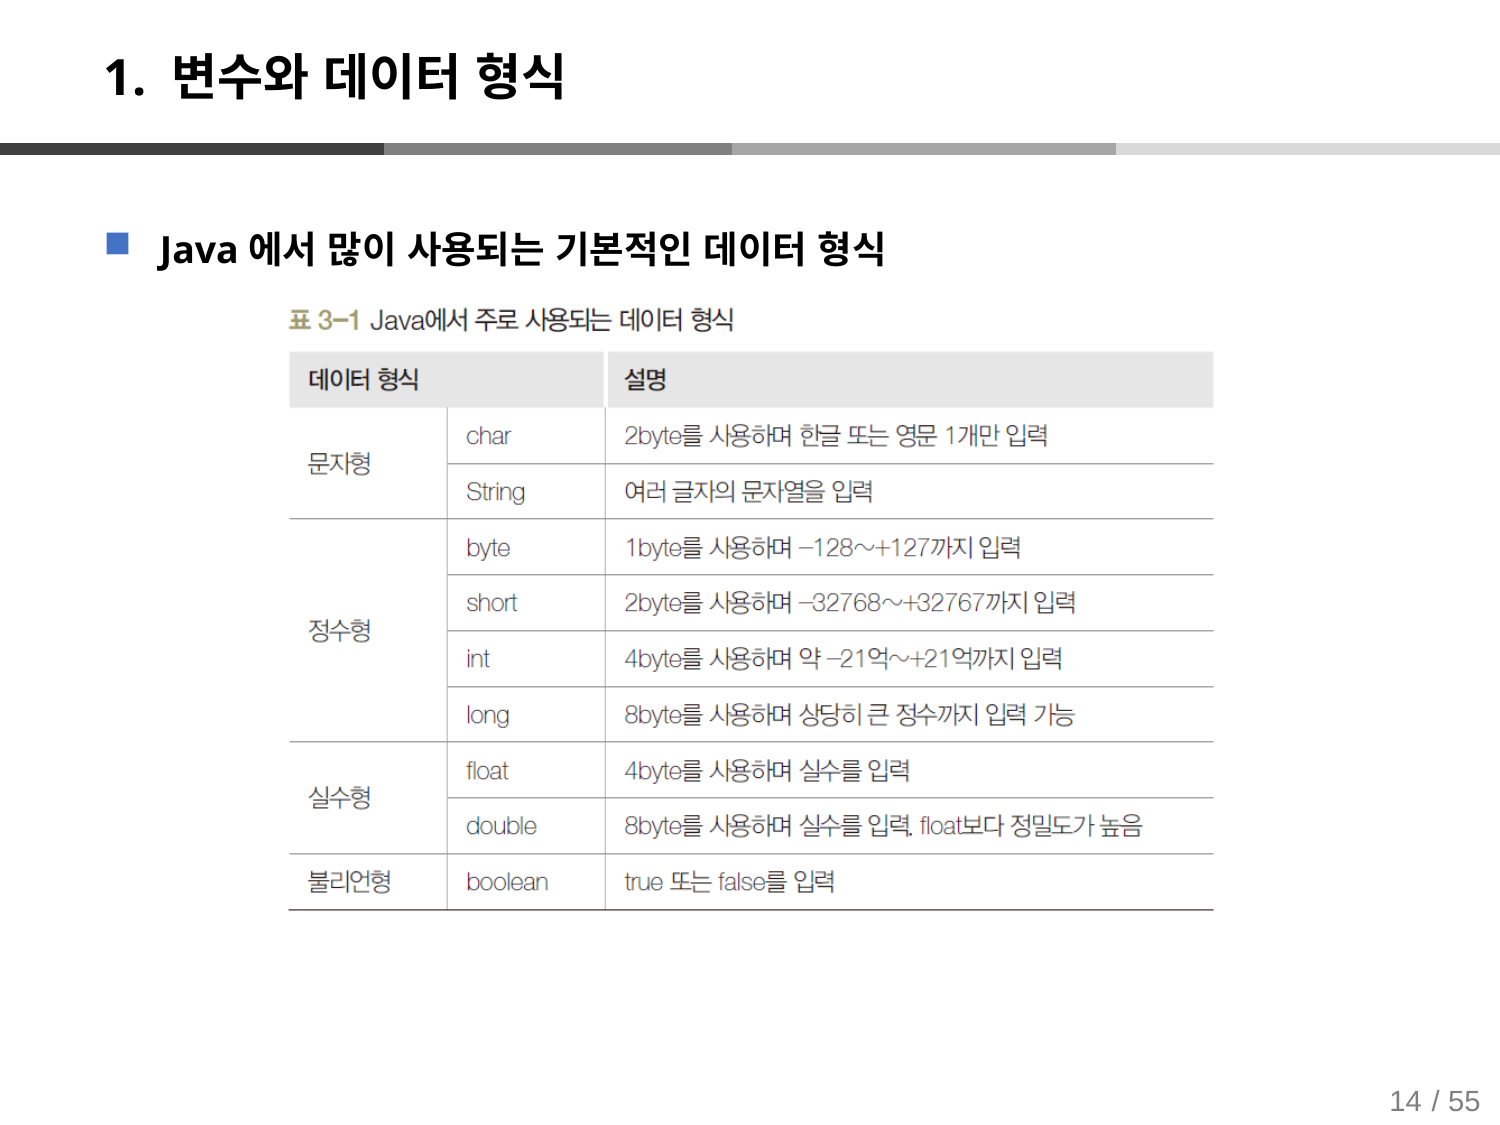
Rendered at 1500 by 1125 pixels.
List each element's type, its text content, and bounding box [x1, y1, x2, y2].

picture [283, 303, 1217, 916]
list Java에서 많이 사용되는 기본적인 데이터 형식 [88, 196, 1436, 1083]
title 1. 변수와 데이터 형식 [88, 30, 1211, 121]
